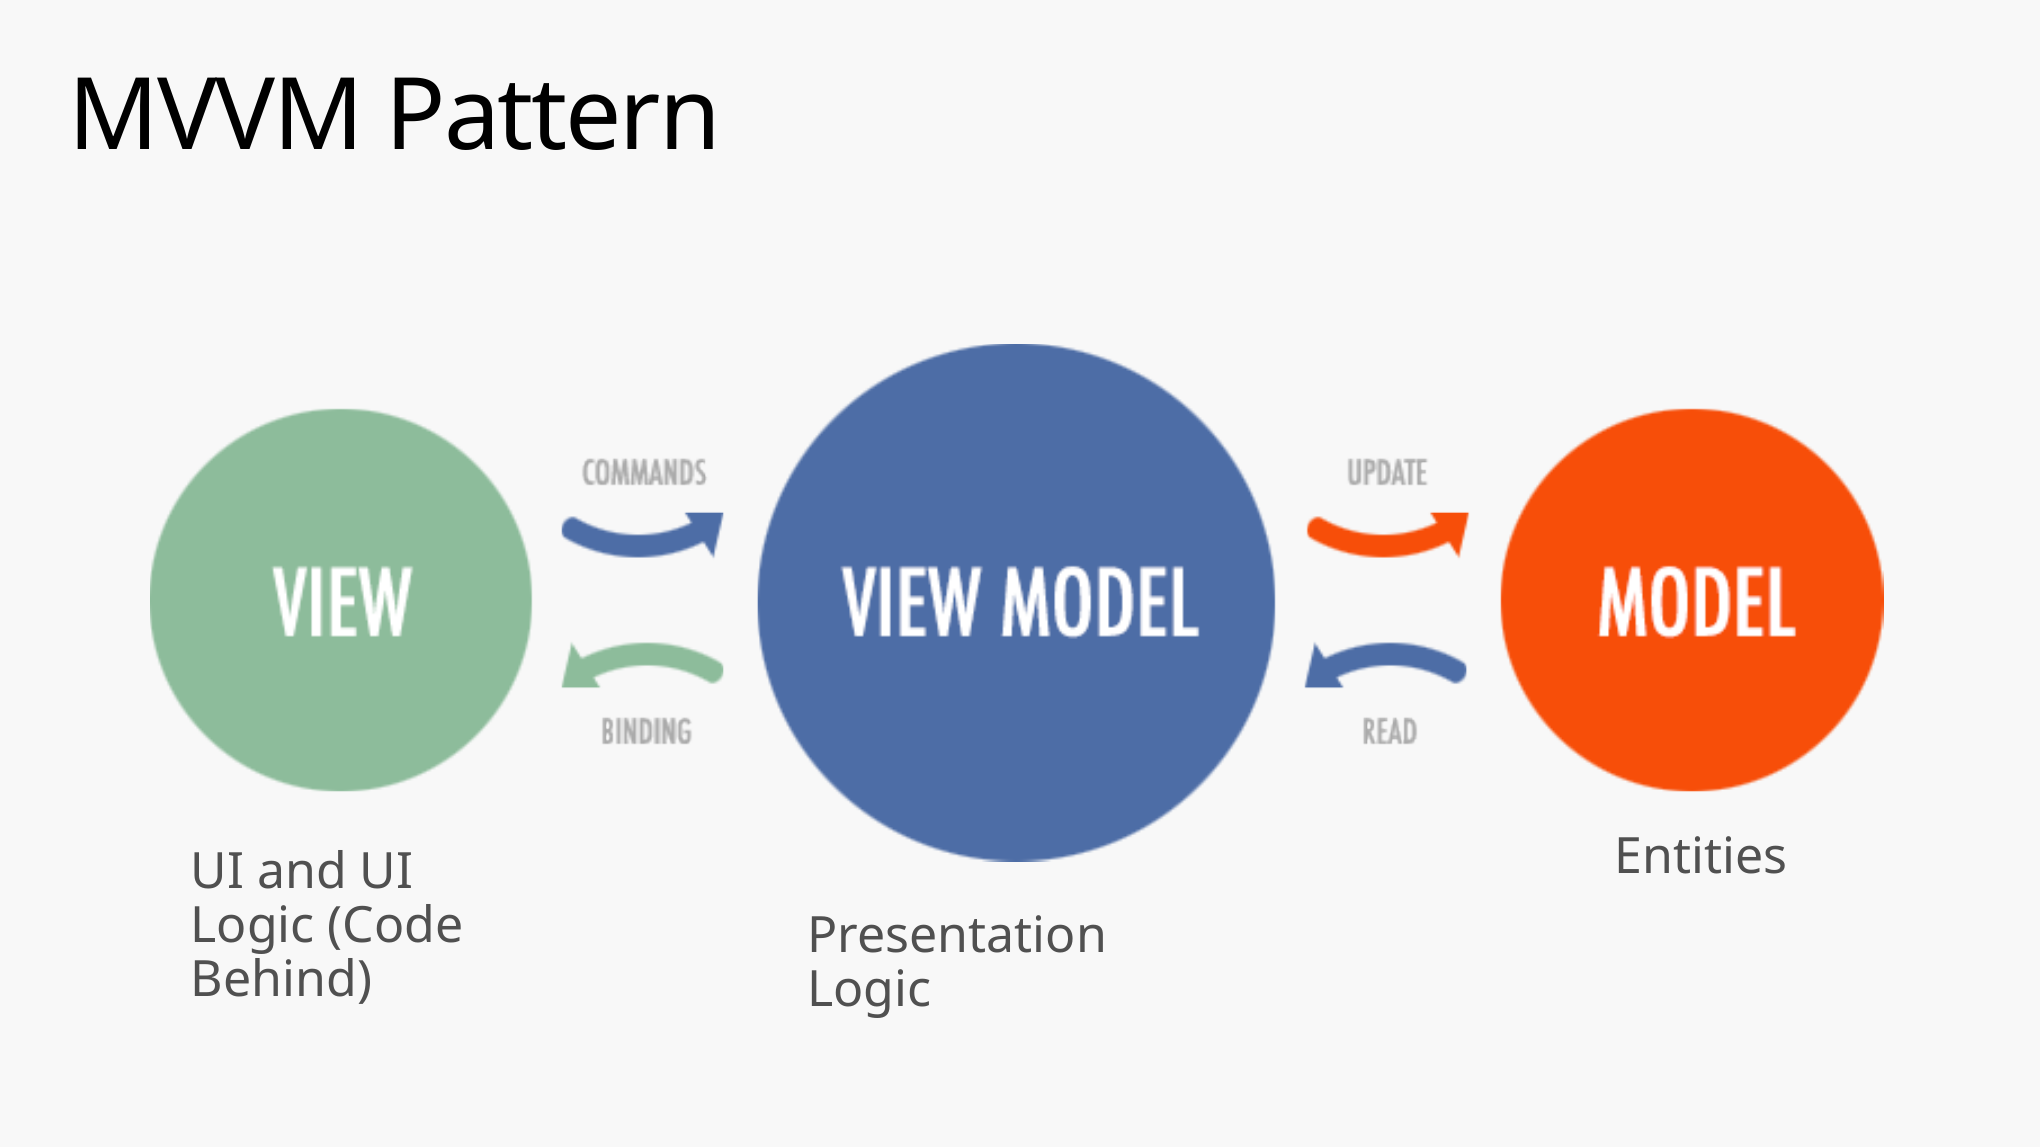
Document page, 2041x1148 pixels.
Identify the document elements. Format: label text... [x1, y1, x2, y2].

picture [150, 343, 1884, 863]
title MVVM Pattern [45, 48, 1996, 199]
text_box Entities [1584, 863, 1819, 909]
text_box UI and UI Logic (Code Behind) [160, 863, 565, 1032]
text_box Presentation Logic [777, 885, 1270, 1042]
